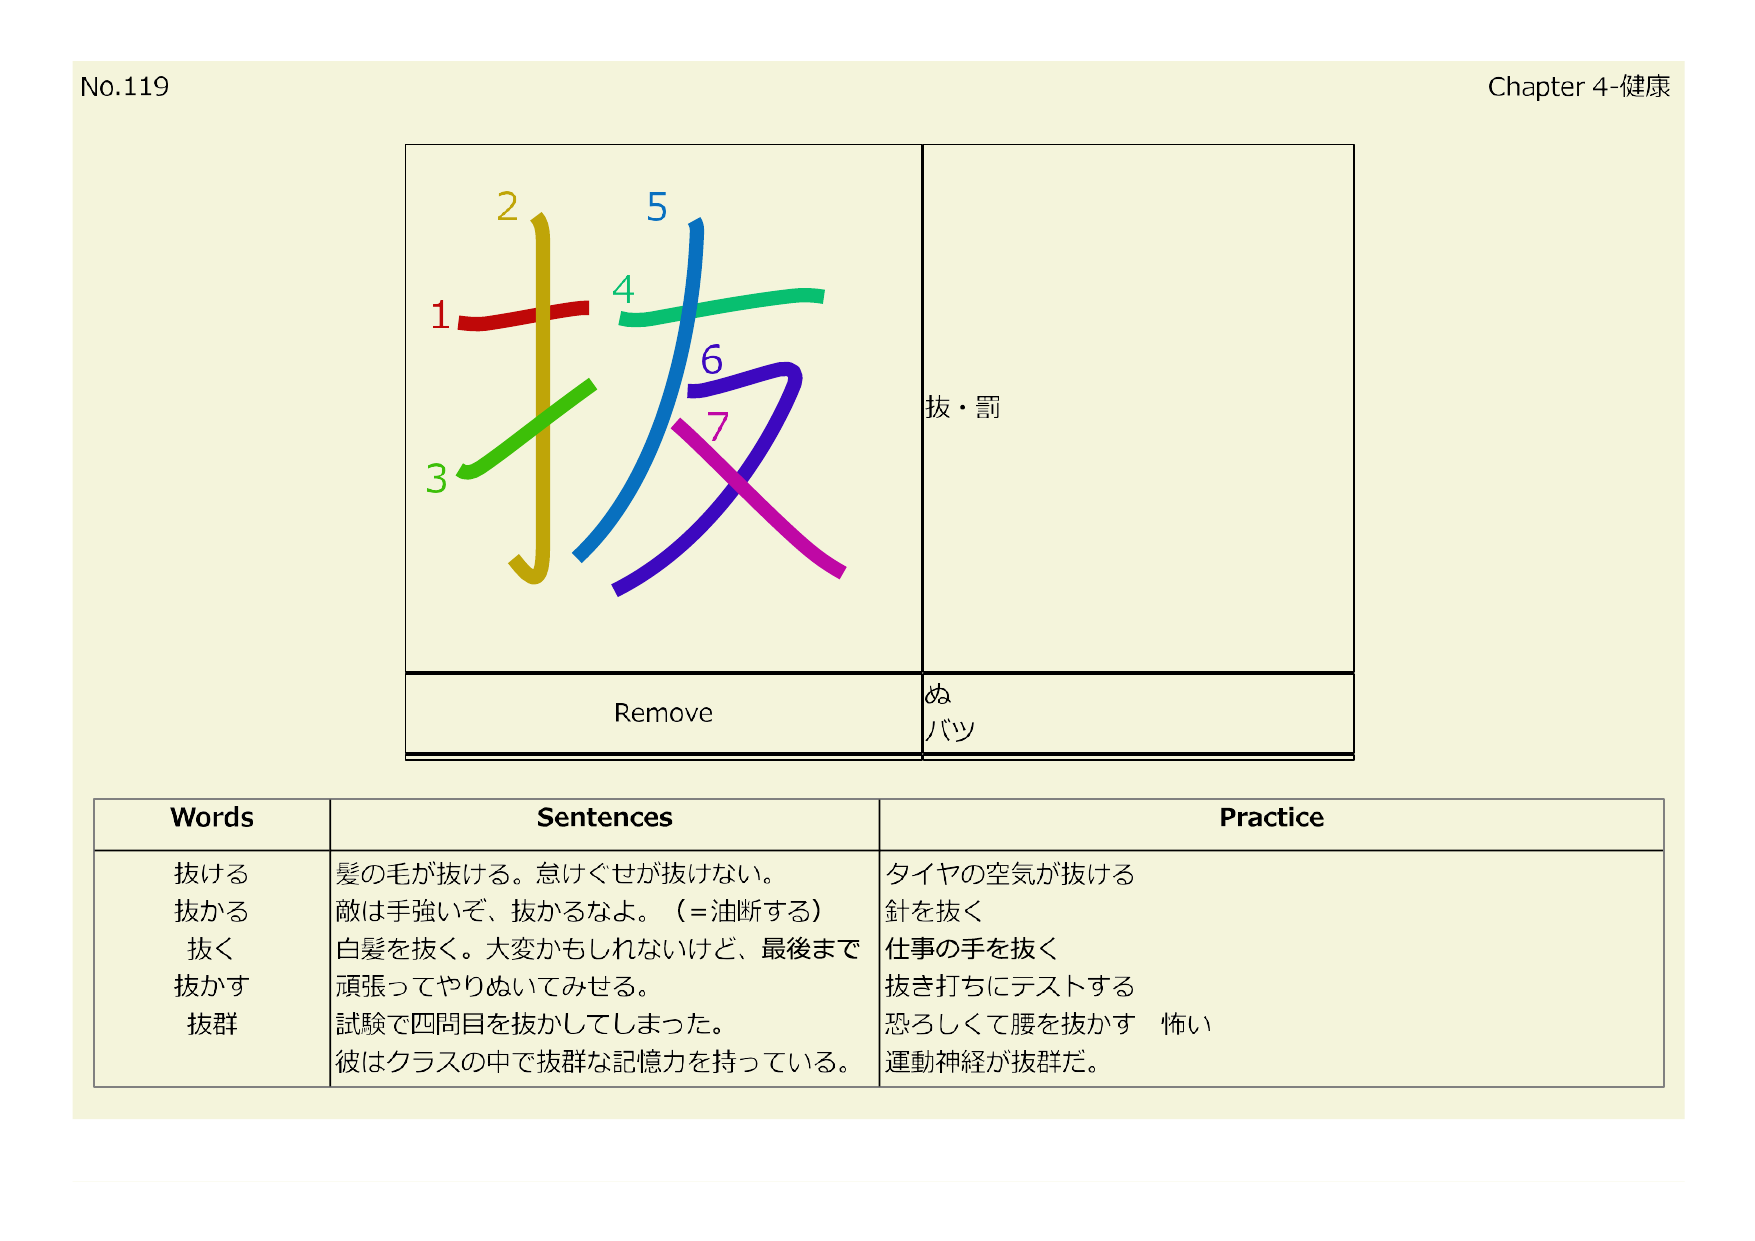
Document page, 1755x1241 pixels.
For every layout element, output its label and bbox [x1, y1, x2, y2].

text_box [82, 76, 168, 96]
picture [174, 899, 248, 922]
text_box [404, 143, 1356, 761]
text_box [72, 60, 1685, 1120]
text_box [186, 936, 233, 960]
text_box [1489, 75, 1586, 101]
picture [186, 1011, 237, 1035]
picture [170, 806, 254, 828]
text_box [329, 799, 1664, 1087]
picture [174, 974, 249, 998]
picture [174, 861, 248, 885]
picture [1593, 74, 1670, 97]
